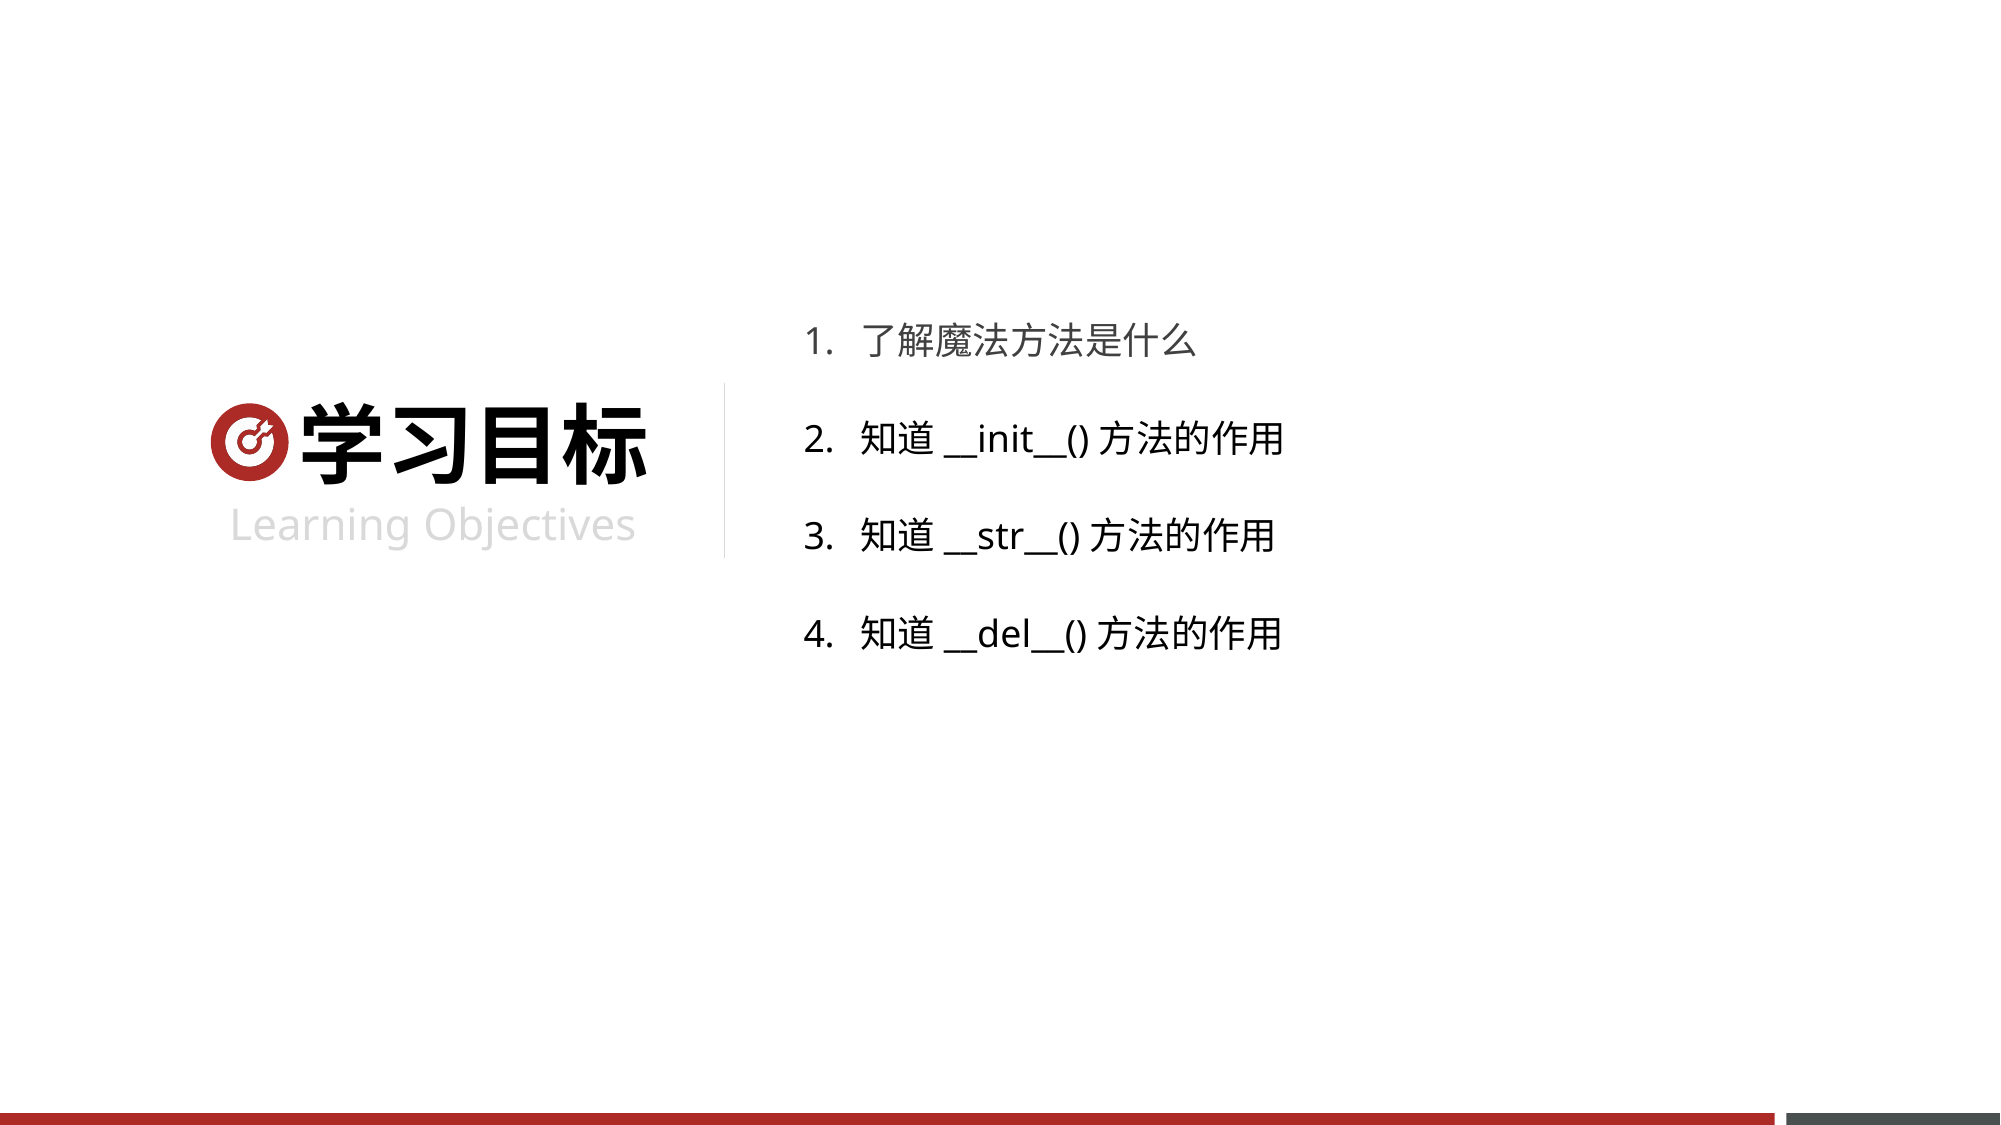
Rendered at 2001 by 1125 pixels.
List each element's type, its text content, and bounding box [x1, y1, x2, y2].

list 了解魔法方法是什么 知道__init__()方法的作用 知道__str__()方法的作用 知道__del__()方法的作用 [789, 258, 1823, 669]
picture [216, 408, 283, 476]
